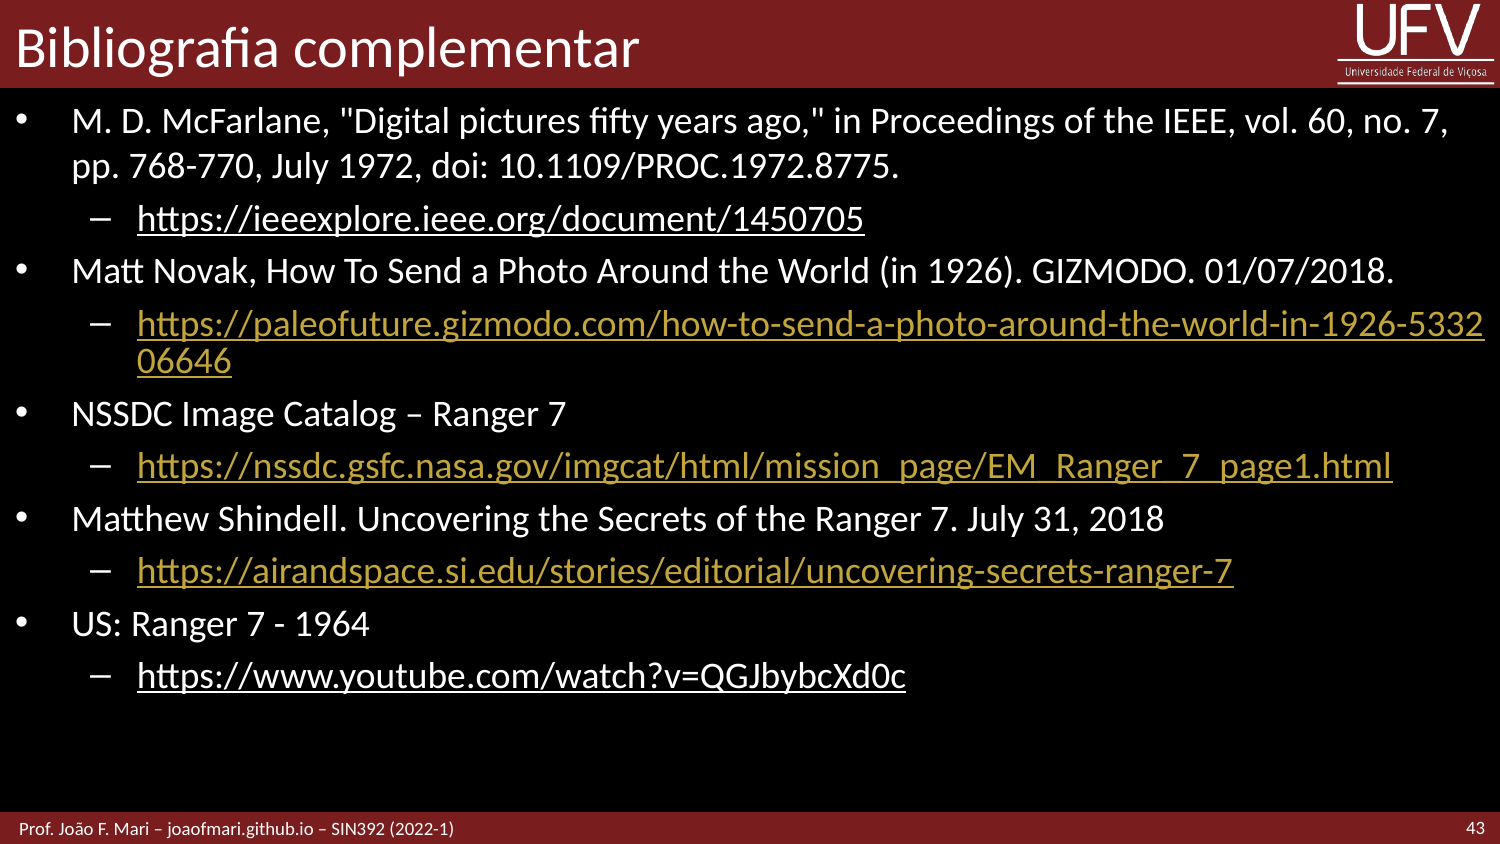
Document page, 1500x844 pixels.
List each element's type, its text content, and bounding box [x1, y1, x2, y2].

slide_number 43 [1328, 811, 1500, 844]
footer Prof. João F. Mari – joaofmari.github.io – SIN392 (2022-1) [0, 812, 1034, 844]
list M. D. McFarlane, "Digital pictures fifty years ago," in Proceedings of the IEEE, vol. 60, no. 7, pp. 768-770, July 1972, doi: 10.1109/PROC.1972.8775. https://ieeexplore.ieee.org/document/1450705 Matt Novak, How To Send a Photo Around the World (in 1926). GIZMODO. 01/07/2018. https://paleofuture.gizmodo.com/how-to-send-a-photo-around-the-world-in-1926-533206646 NSSDC Image Catalog – Ranger 7 https://nssdc.gsfc.nasa.gov/imgcat/html/mission_page/EM_Ranger_7_page1.html Matthew Shindell. Uncovering the Secrets of the Ranger 7. July 31, 2018 https://airandspace.si.edu/stories/editorial/uncovering-secrets-ranger-7 US: Ranger 7 - 1964 https://www.youtube.com/watch?v=QGJbybcXd0c [0, 88, 1500, 812]
title Bibliografia complementar [0, 0, 1500, 88]
